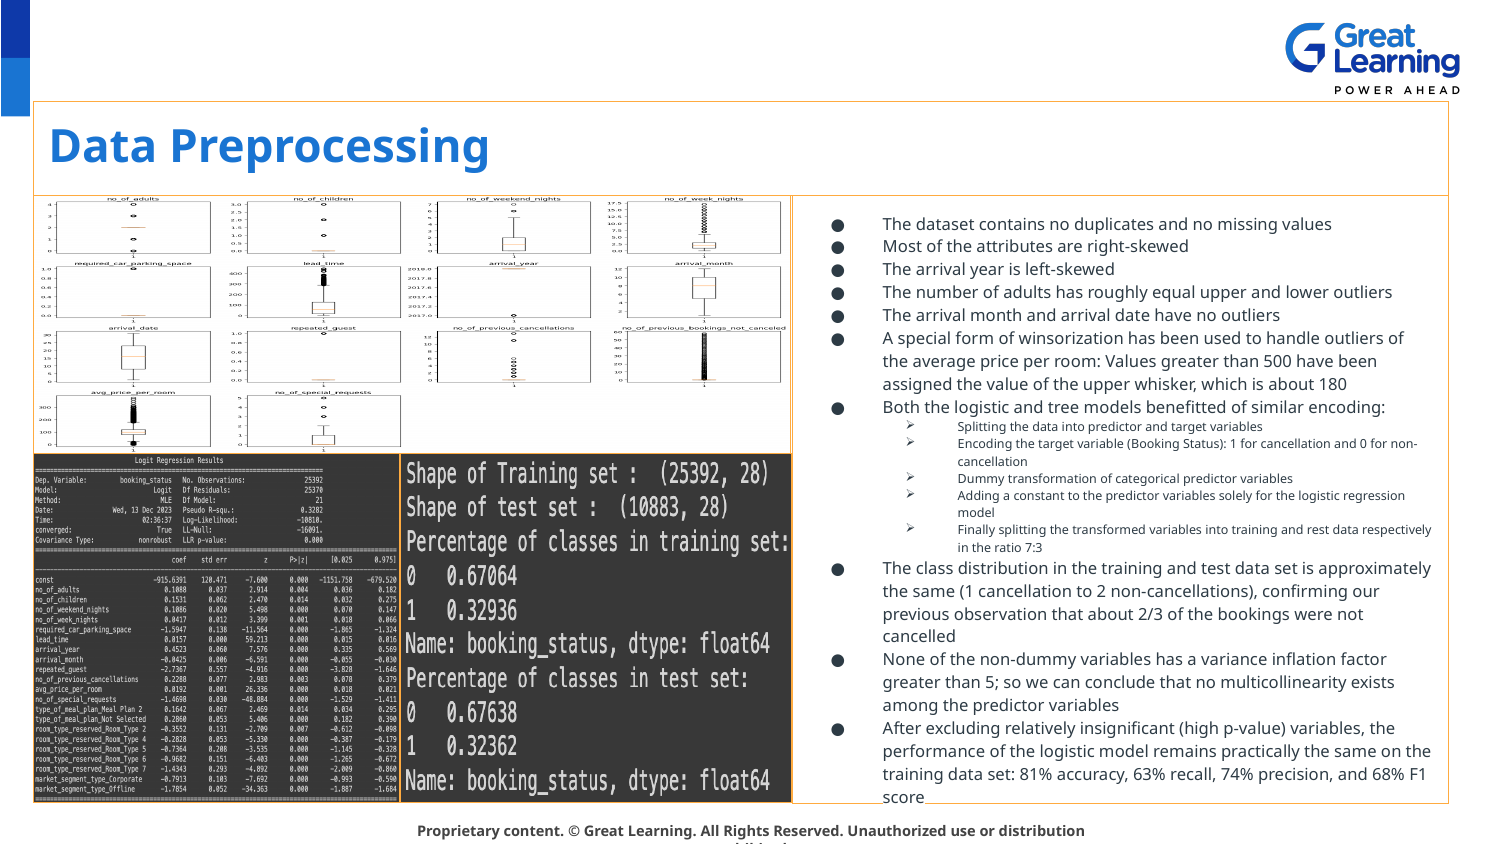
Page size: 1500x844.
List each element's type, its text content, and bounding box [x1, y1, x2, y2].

picture [32, 195, 792, 804]
list The dataset contains no duplicates and no missing values Most of the attributes are right-skewed The arrival year is left-skewed The number of adults has roughly equal upper and lower outliers The arrival month and arrival date have no outliers A special form of winsorization has been used to handle outliers of the average price per room: Values greater than 500 have been assigned the value of the upper whisker, which is about 180 Both the logistic and tree models benefitted of similar encoding: Splitting the data into predictor and target variables Encoding the target variable (Booking Status): 1 for cancellation and 0 for non-cancellation Dummy transformation of categorical predictor variables Adding a constant to the predictor variables solely for the logistic regression model Finally splitting the transformed variables into training and rest data respectively in the ratio 7:3 The class distribution in the training and test data set is approximately the same (1 cancellation to 2 non-cancellations), confirming our previous observation that about 2/3 of the bookings were not cancelled None of the non-dummy variables has a variance inflation factor greater than 5; so we can conclude that no multicollinearity exists among the predictor variables After excluding relatively insignificant (high p-value) variables, the performance of the logistic model remains practically the same on the training data set: 81% accuracy, 63% recall, 74% precision, and 68% F1 score [793, 195, 1449, 804]
picture [1258, 11, 1487, 106]
title Data Preprocessing [33, 101, 1449, 195]
